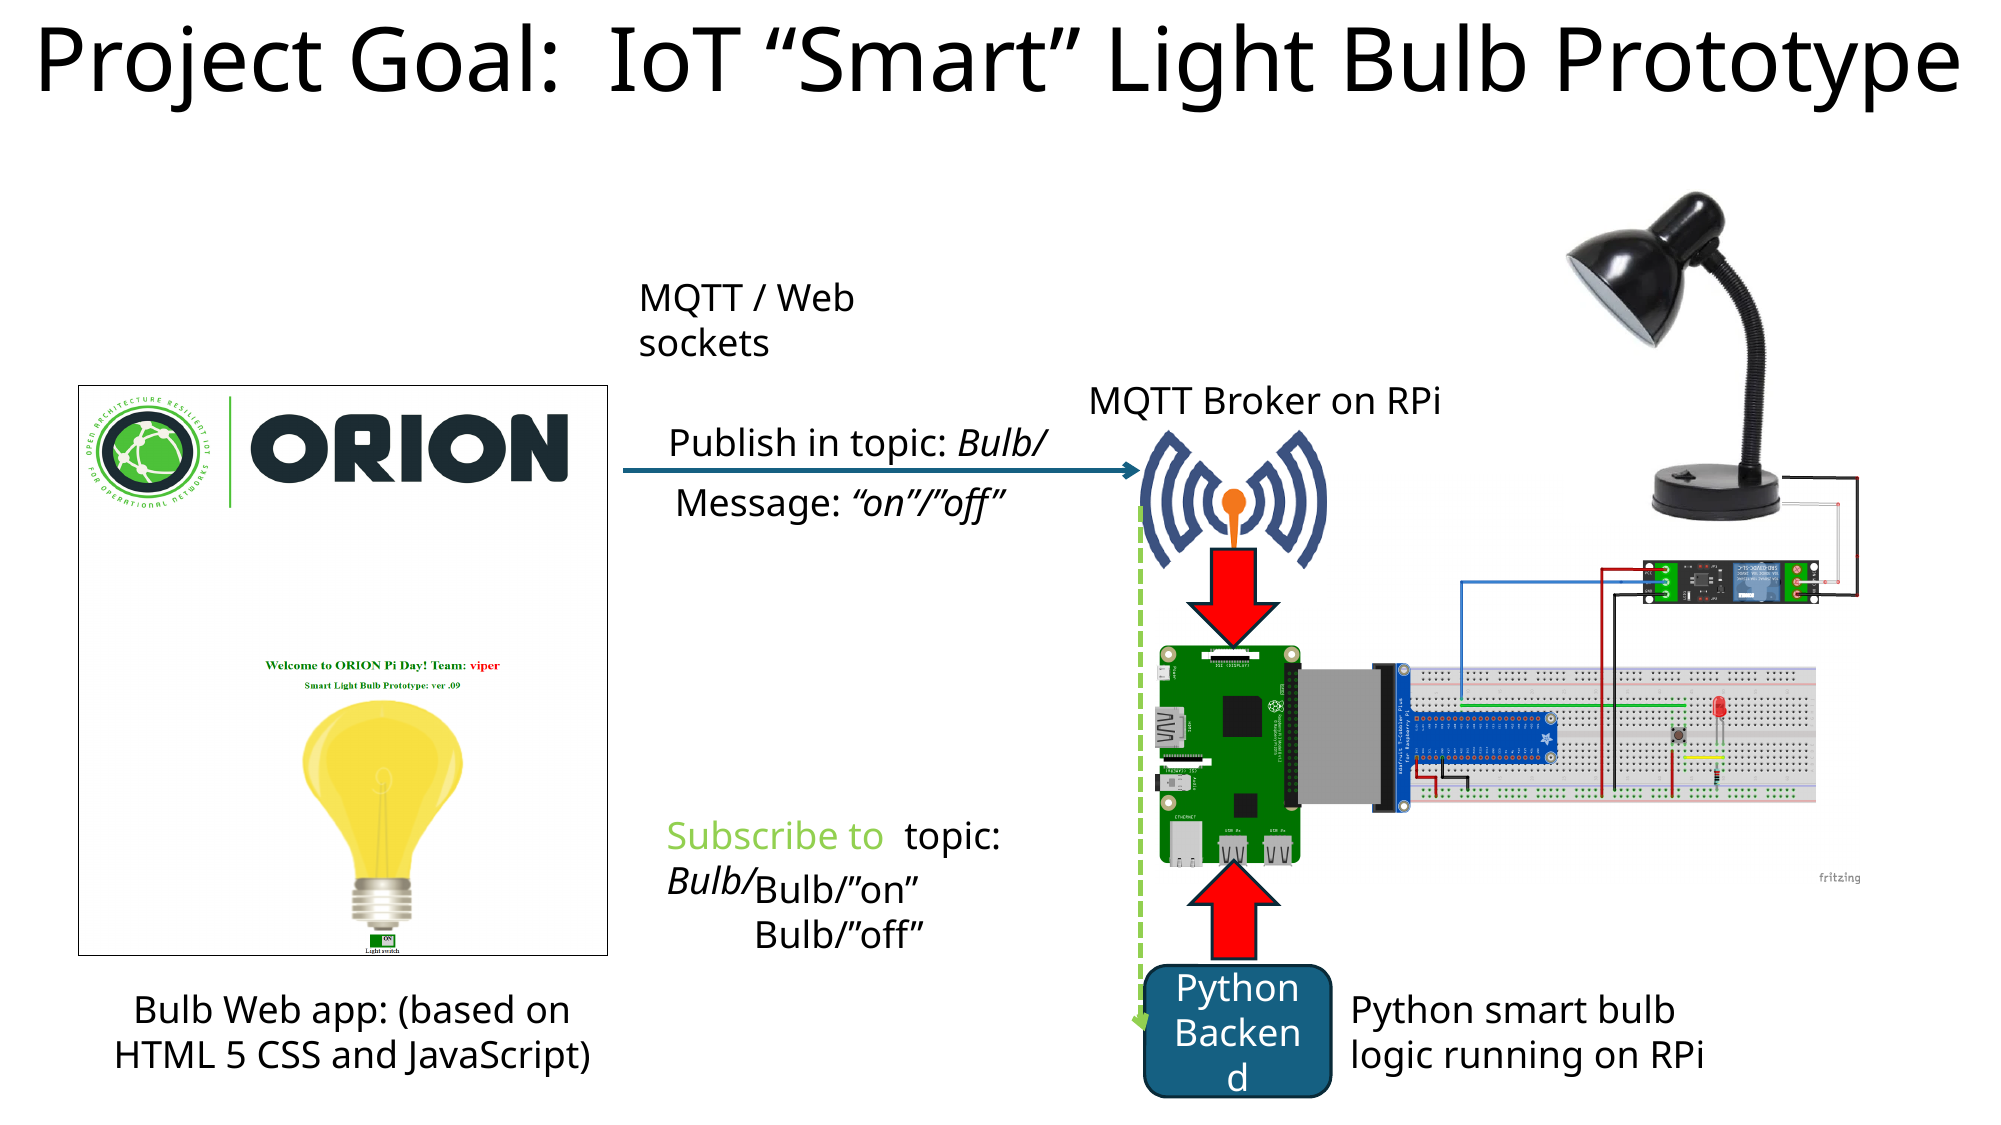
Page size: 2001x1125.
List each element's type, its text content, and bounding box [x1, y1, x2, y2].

text_box Subscribe to topic: Bulb/ [651, 804, 1096, 910]
title Project Goal: IoT “Smart” Light Bulb Prototype [0, 6, 2000, 120]
text_box Python Backend [1143, 963, 1333, 1099]
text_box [1139, 505, 1146, 1032]
text_box Bulb/”on” Bulb/”off” [739, 910, 1018, 963]
text_box [1186, 885, 1282, 961]
text_box Python smart bulb logic running on RPi [1335, 978, 1735, 1083]
picture [77, 385, 608, 957]
text_box Bulb Web app: (based on HTML 5 CSS and JavaScript) [71, 978, 634, 1083]
text_box MQTT Broker on RPi [1073, 369, 1473, 430]
text_box Publish in topic: Bulb/ [653, 411, 1067, 469]
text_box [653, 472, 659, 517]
picture [1139, 188, 1861, 885]
text_box MQTT / Web sockets [624, 266, 1000, 372]
text_box Message: “on”/”off” [659, 472, 1073, 532]
